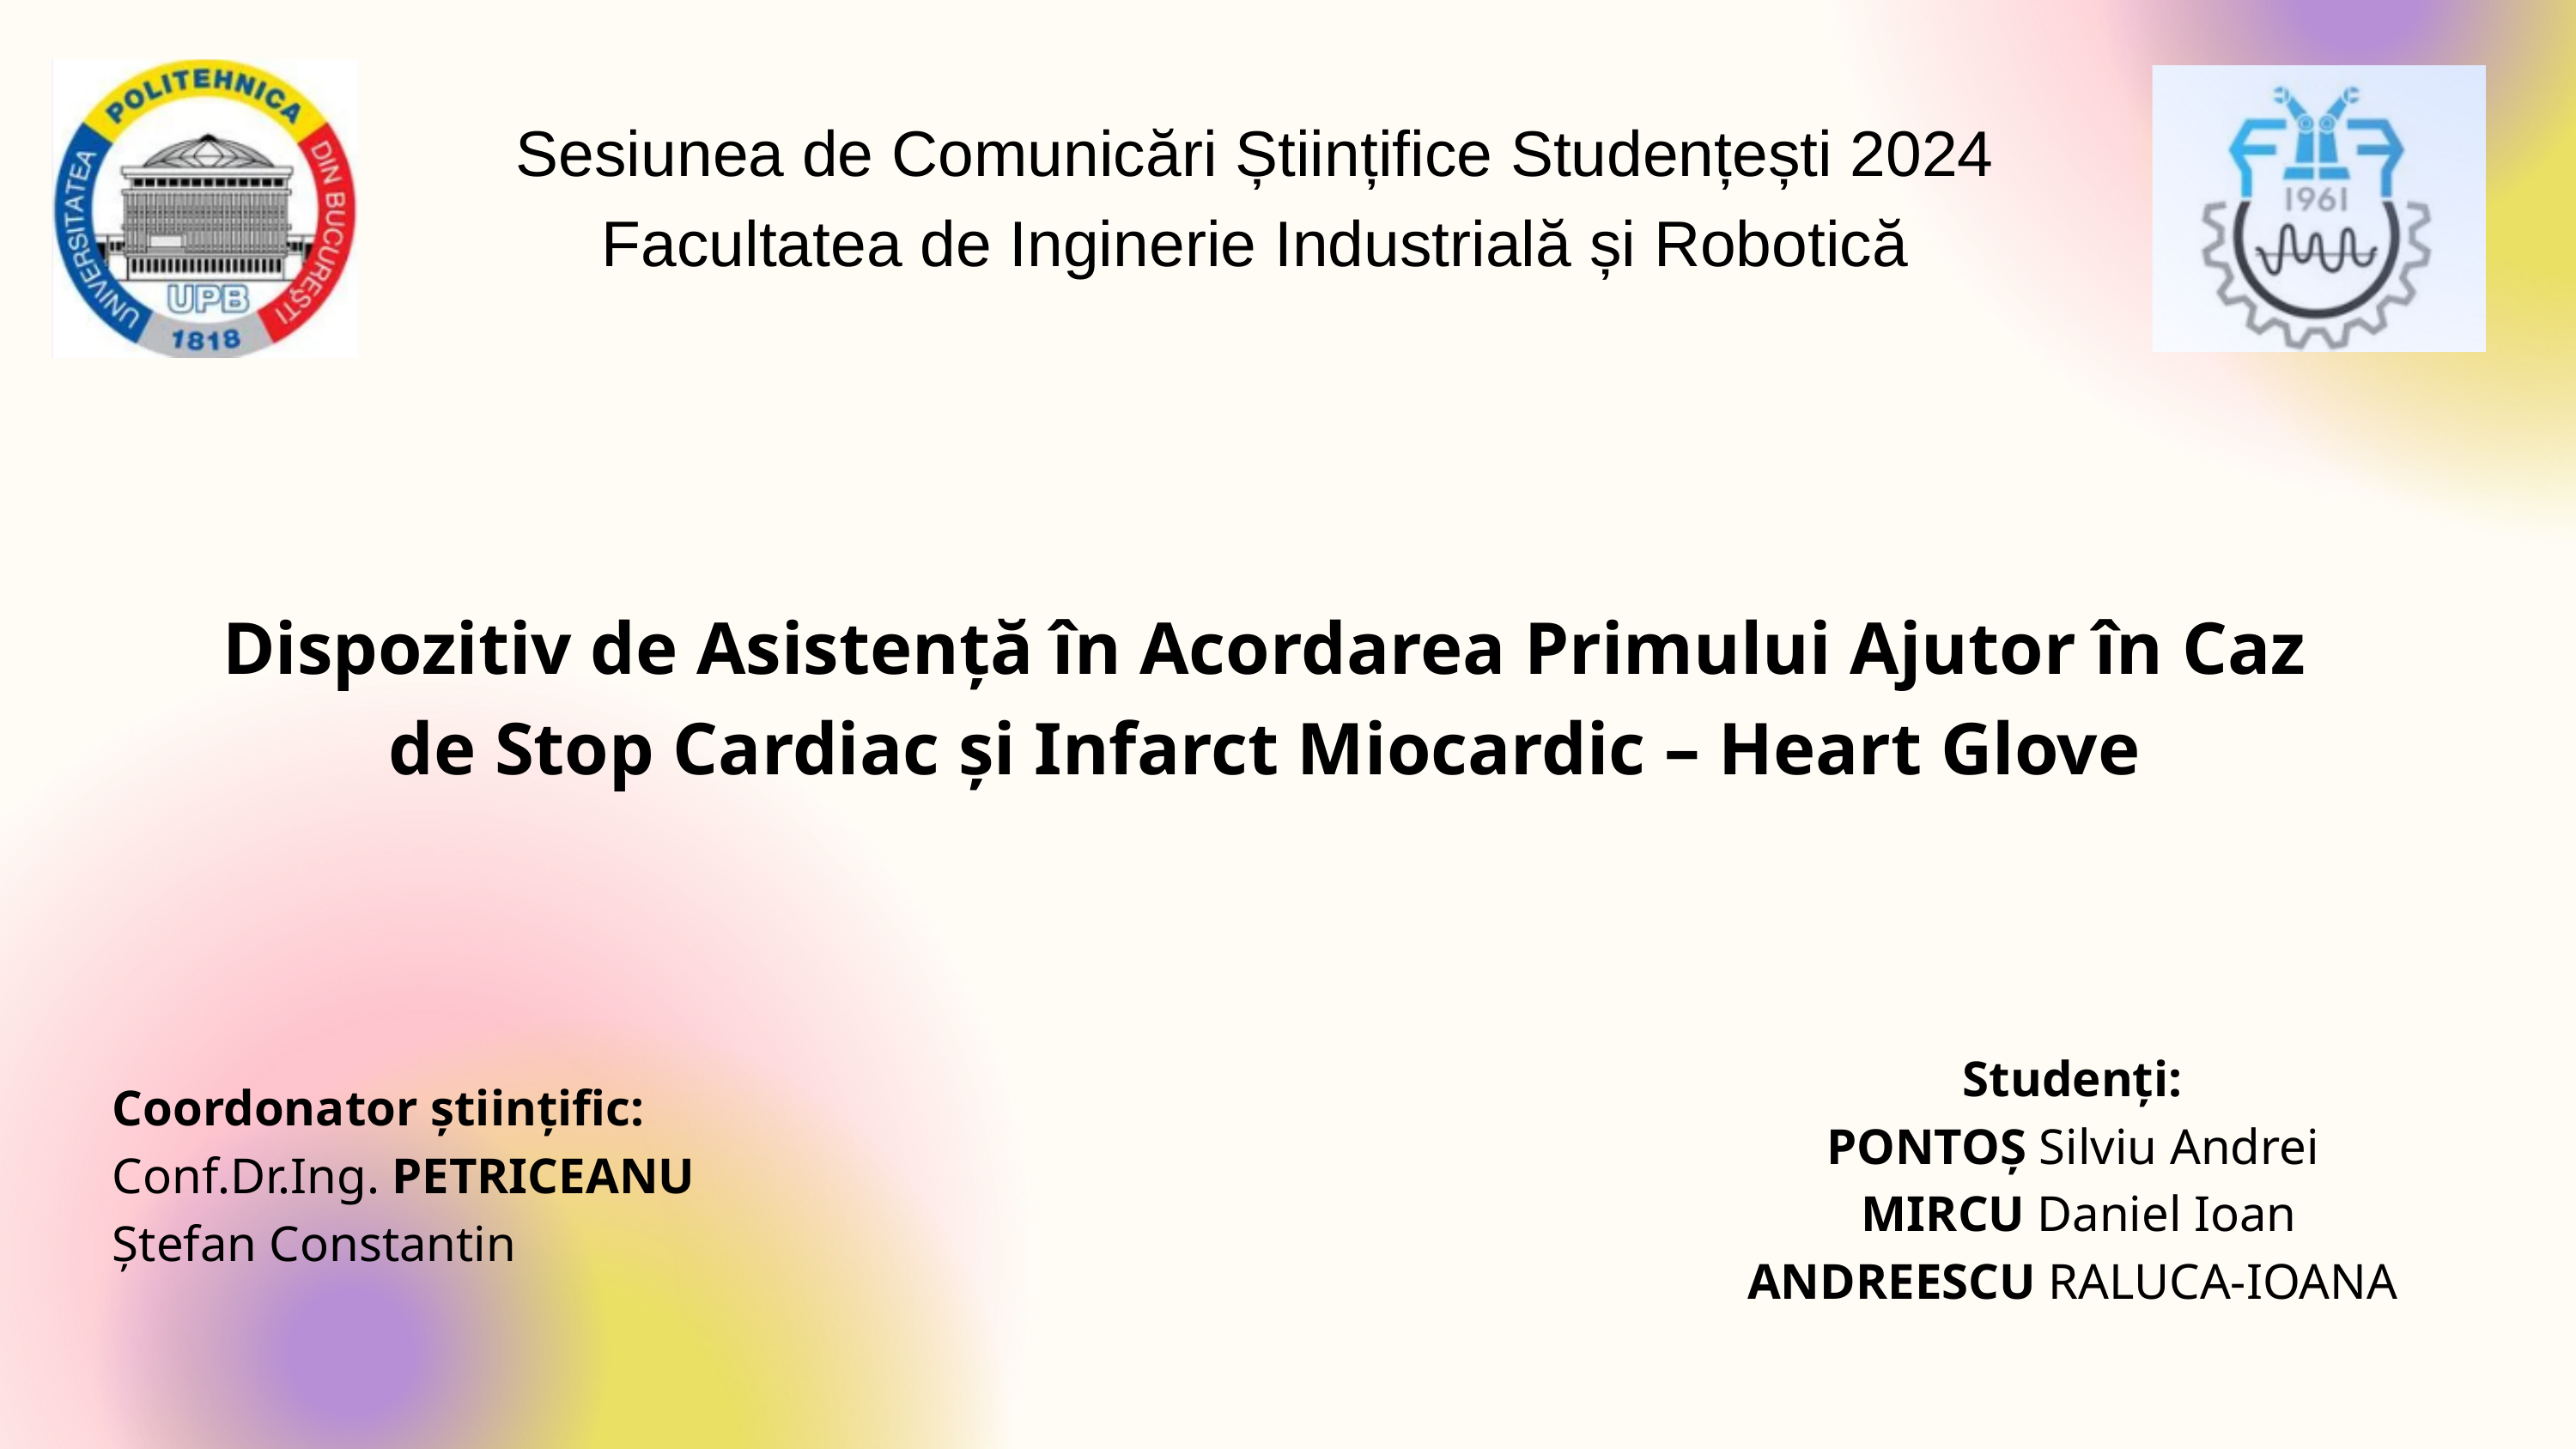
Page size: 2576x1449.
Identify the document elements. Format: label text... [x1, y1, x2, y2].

text_box Sesiunea de Comunicări Științifice Studențești 2024 Facultatea de Inginerie Industrială și Robotică [515, 99, 1996, 588]
text_box [1815, 0, 2576, 546]
text_box Dispozitiv de Asistență în Acordarea Primului Ajutor în Caz de Stop Cardiac și Infarct Miocardic – Heart Glove [208, 588, 2323, 789]
text_box [52, 59, 359, 358]
text_box Studenți: PONTOȘ Silviu Andrei MIRCU Daniel Ioan ANDREESCU RALUCA-IOANA [1666, 1038, 2493, 1377]
text_box [0, 645, 1040, 1449]
text_box [2152, 65, 2486, 352]
text_box Coordonator științific: Conf.Dr.Ing. PETRICEANU Ștefan Constantin [112, 1068, 768, 1331]
